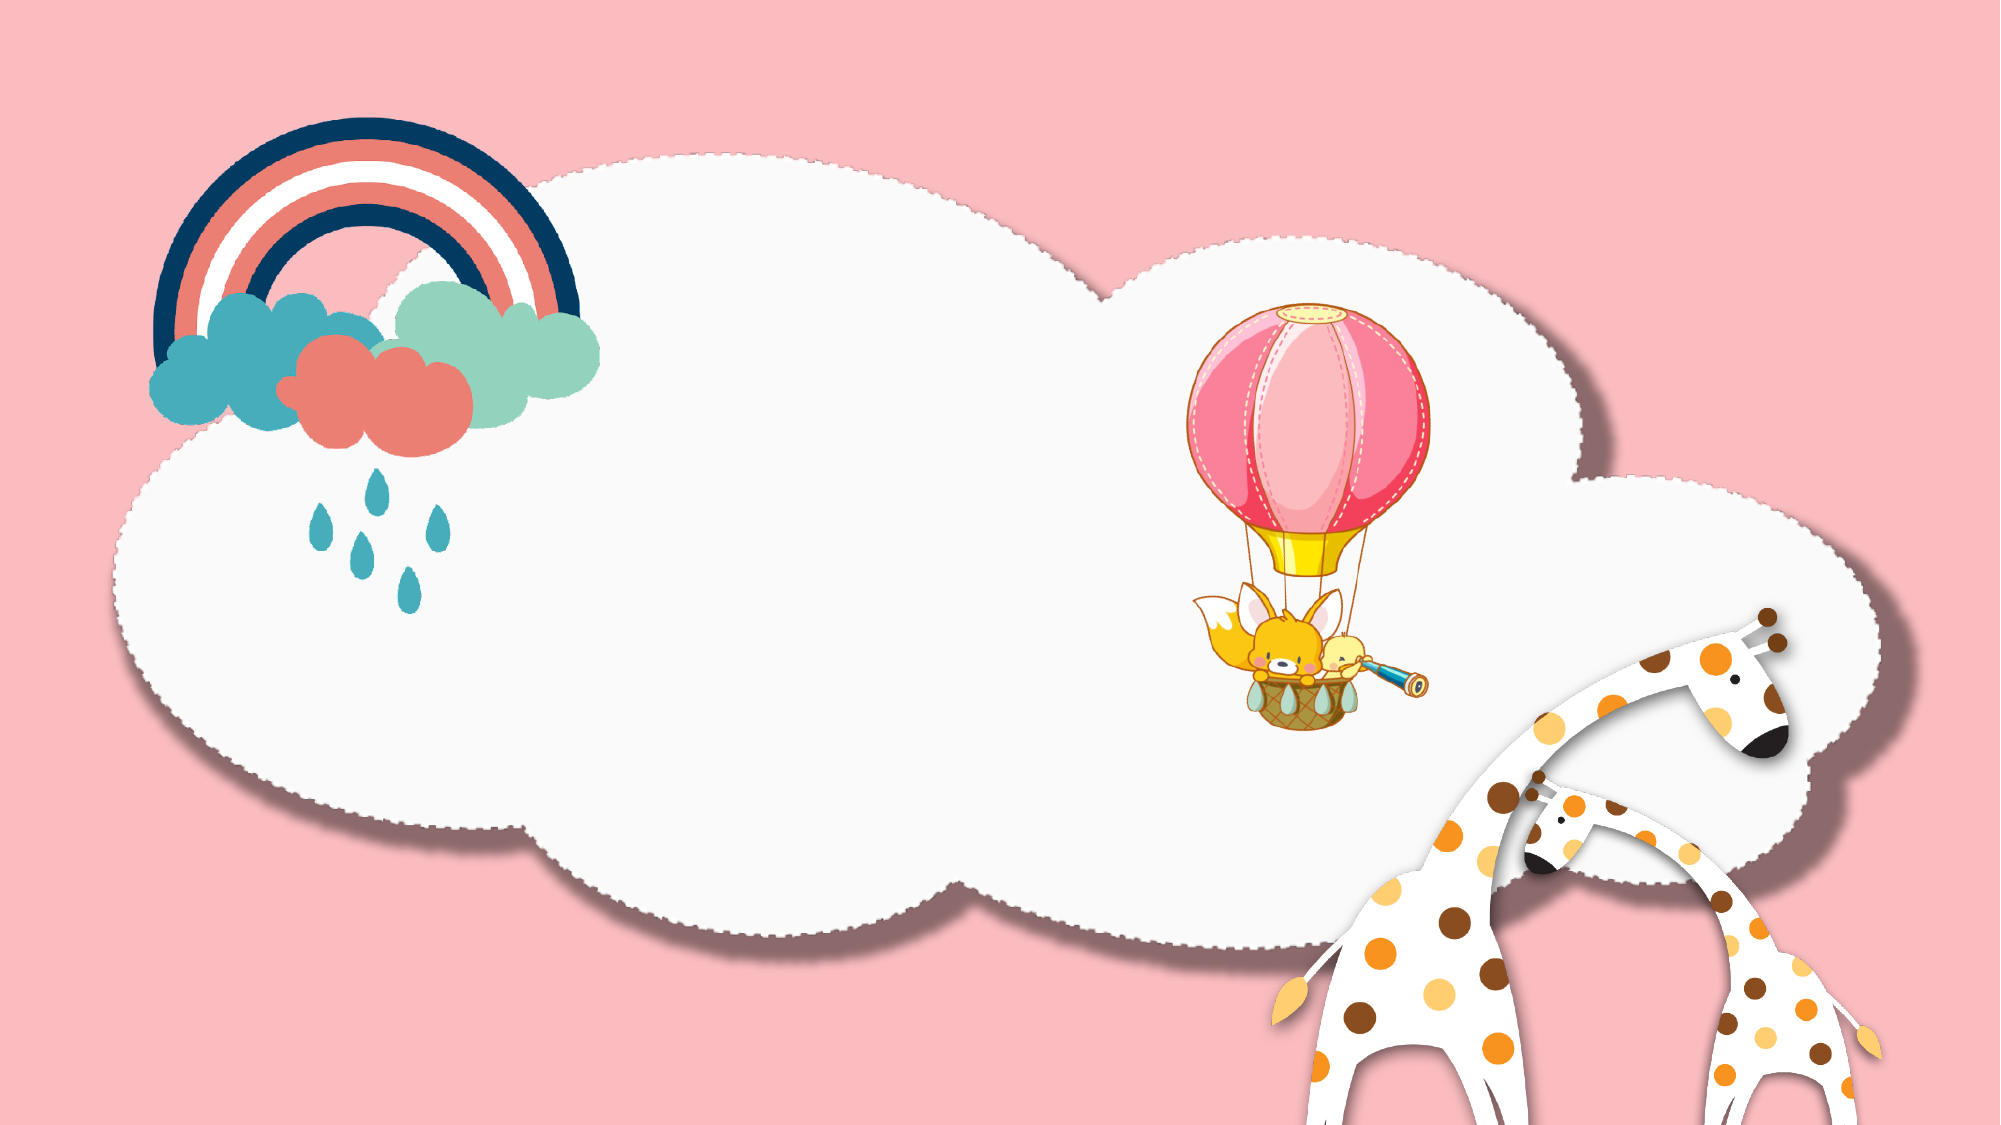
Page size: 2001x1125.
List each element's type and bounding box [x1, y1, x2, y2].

picture [66, 107, 1988, 1125]
